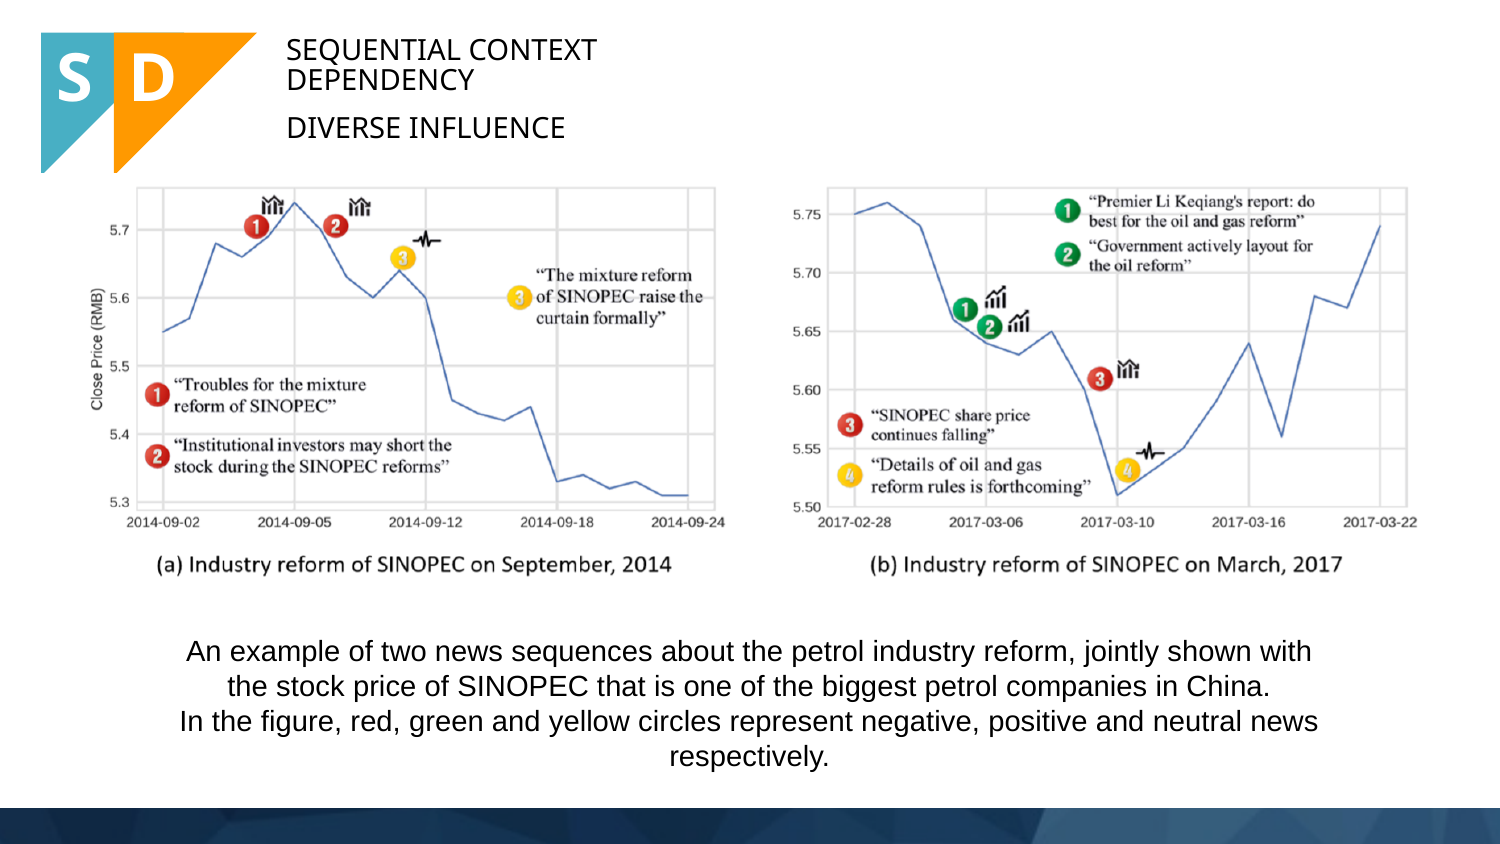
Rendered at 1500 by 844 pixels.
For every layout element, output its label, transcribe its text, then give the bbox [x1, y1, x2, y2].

text_box An example of two news sequences about the petrol industry reform, jointly shown with the stock price of SINOPEC that is one of the biggest petrol companies in China. In the figure, red, green and yellow circles represent negative, positive and neutral news respectively. [164, 617, 1336, 791]
picture [0, 172, 1494, 608]
text_box DIVERSE INFLUENCE [286, 82, 712, 171]
picture [0, 808, 1500, 844]
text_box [113, 19, 258, 171]
text_box SEQUENTIAL CONTEXT DEPENDENCY [286, 20, 712, 82]
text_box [40, 19, 112, 171]
